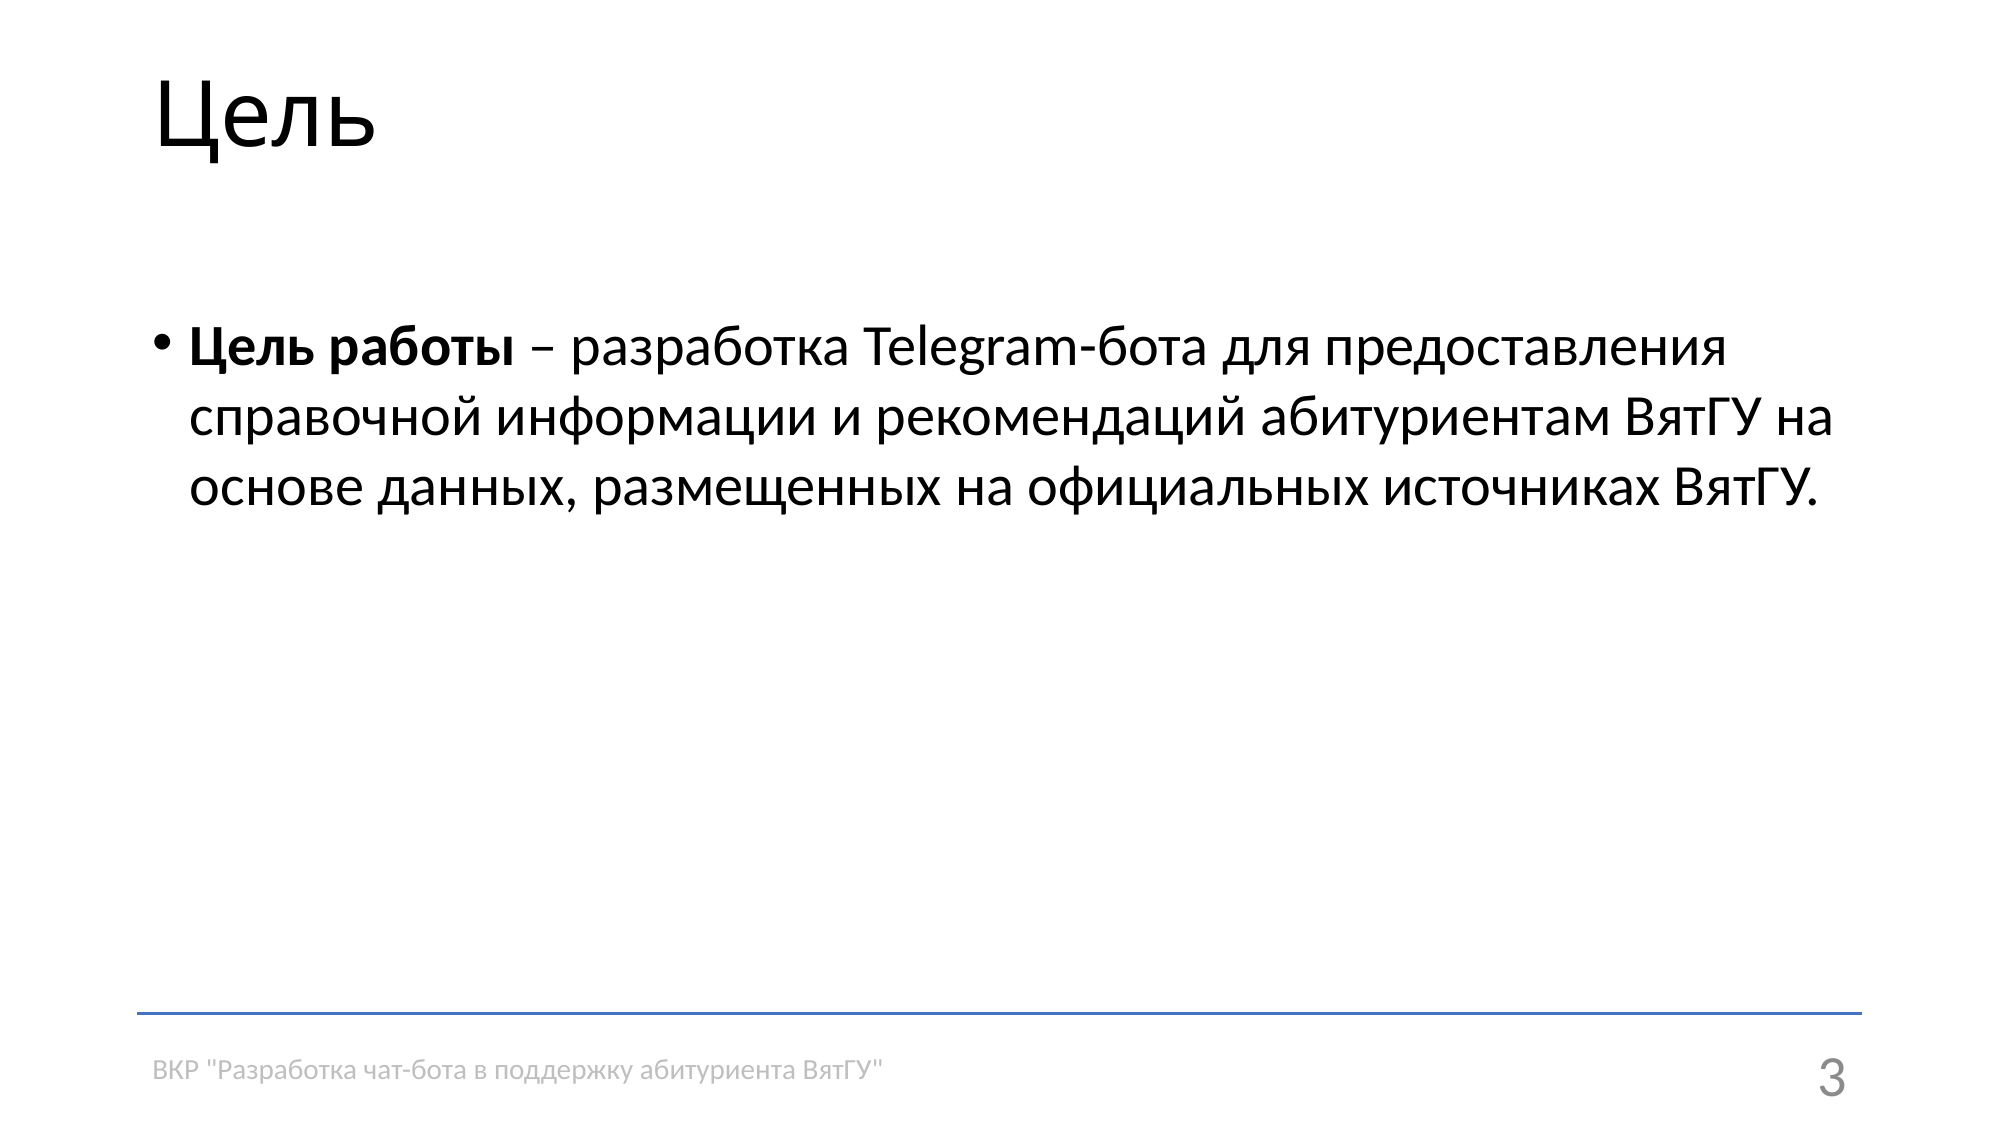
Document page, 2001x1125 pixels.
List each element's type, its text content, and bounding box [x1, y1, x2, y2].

slide_number 3 [1412, 1042, 1863, 1103]
list Цель работы – разработка Telegram-бота для предоставления справочной информации и рекомендаций абитуриентам ВятГУ на основе данных, размещенных на официальных источниках ВятГУ. [137, 299, 1863, 1014]
footer ВКР "Разработка чат-бота в поддержку абитуриента ВятГУ" [137, 1042, 1124, 1103]
title Цель [137, 59, 1863, 278]
